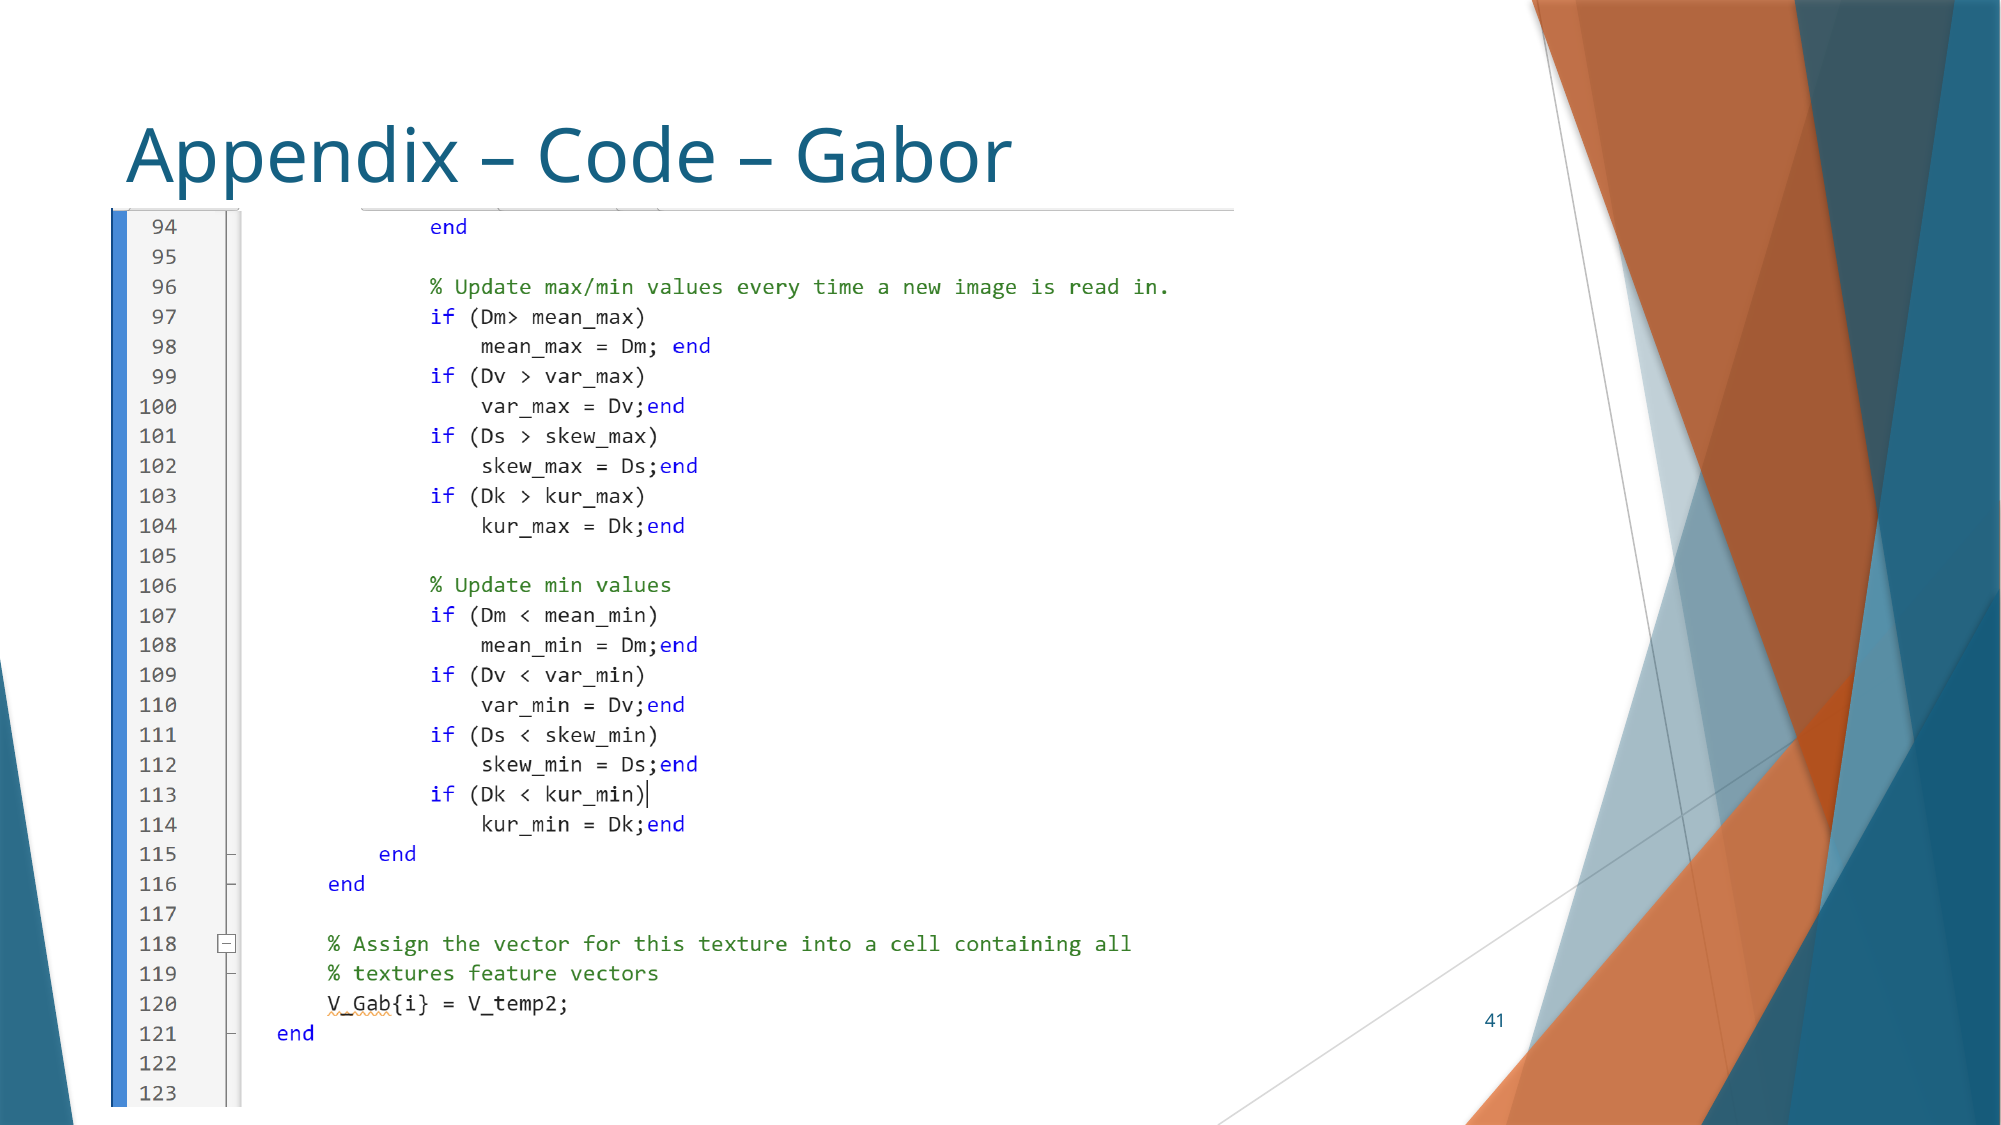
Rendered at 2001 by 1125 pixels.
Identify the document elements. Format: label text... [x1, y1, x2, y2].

slide_number 41 [1409, 991, 1522, 1051]
picture [110, 207, 1235, 1108]
title Appendix – Code – Gabor [111, 99, 1522, 317]
